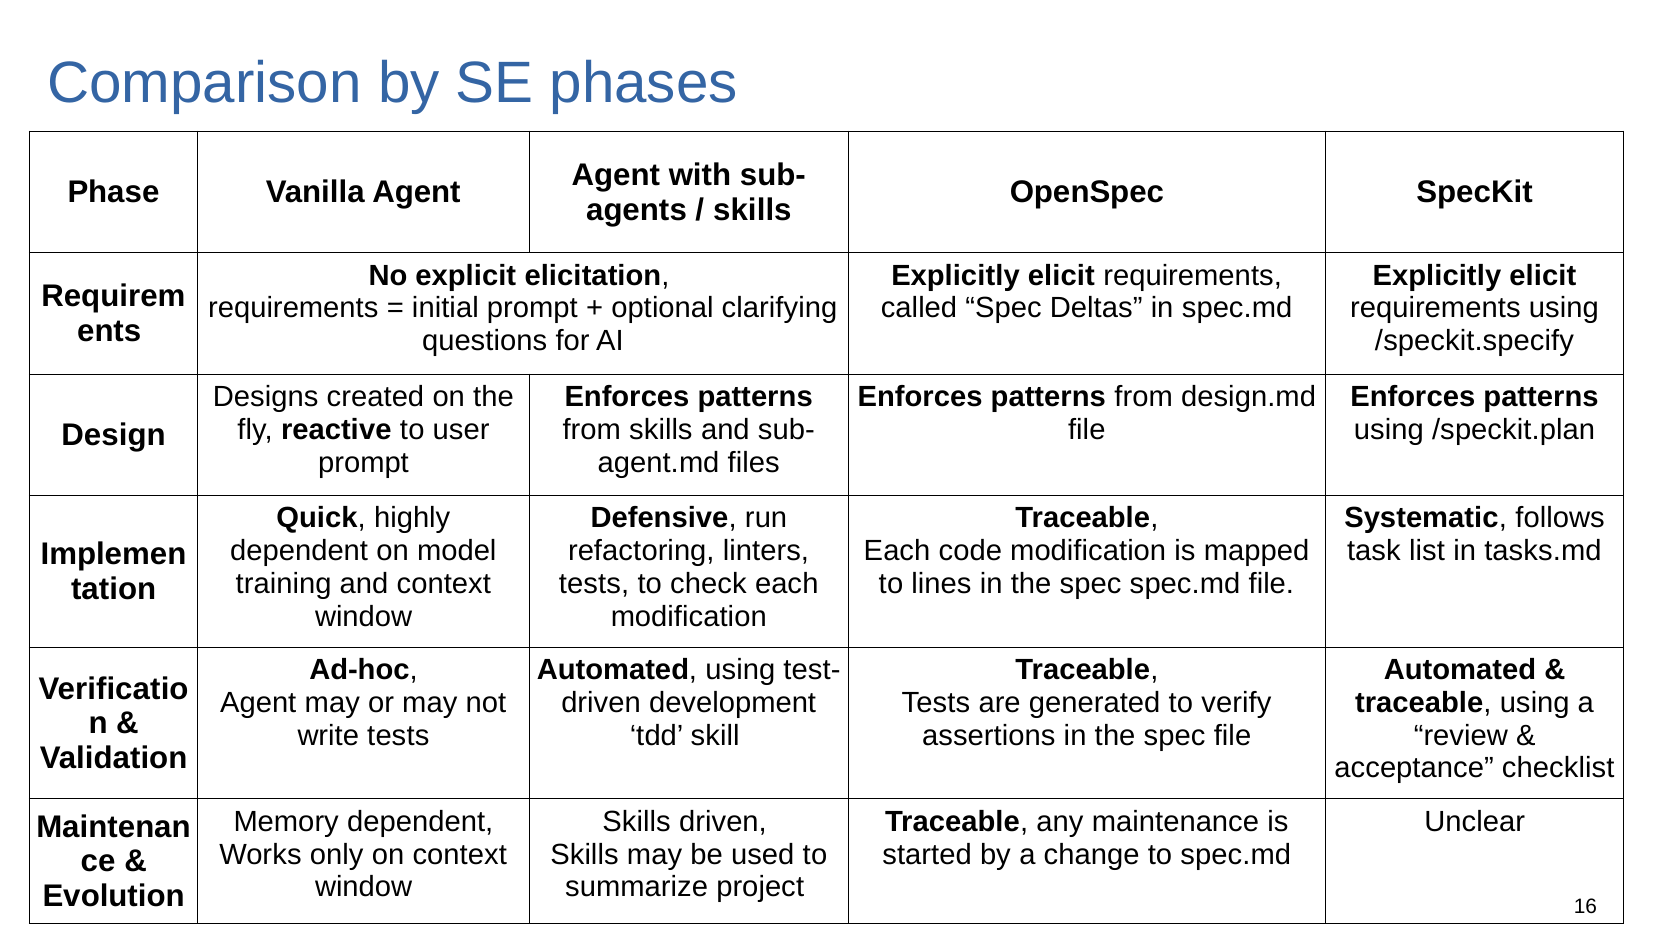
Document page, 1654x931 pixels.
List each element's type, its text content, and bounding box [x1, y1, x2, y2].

table_cell Designs created on the fly, reactive to user prompt [198, 375, 529, 495]
table_cell Traceable, any maintenance is started by a change to spec.md [849, 799, 1325, 923]
table_cell Verification & Validation [30, 648, 197, 798]
table_cell Requirements [30, 253, 197, 374]
table_cell Enforces patterns using /speckit.plan [1326, 375, 1623, 495]
table_cell Memory dependent, Works only on context window [198, 799, 529, 923]
table_cell Quick, highly dependent on model training and context window [198, 496, 529, 647]
table_header OpenSpec [849, 132, 1325, 252]
table_cell Traceable, Each code modification is mapped to lines in the spec spec.md file. [849, 496, 1325, 647]
table_cell Defensive, run refactoring, linters, tests, to check each modification [530, 496, 848, 647]
title Comparison by SE phases [47, 1, 1536, 131]
table_header Phase [30, 132, 197, 252]
table_cell Skills driven, Skills may be used to summarize project [530, 799, 848, 923]
table_header Agent with sub-agents / skills [530, 132, 848, 252]
table_cell Unclear [1326, 799, 1623, 923]
table_header Vanilla Agent [198, 132, 529, 252]
table_cell Traceable, Tests are generated to verify assertions in the spec file [849, 648, 1325, 798]
table_cell Automated, using test-driven development ‘tdd’ skill [530, 648, 848, 798]
table_cell Implementation [30, 496, 197, 647]
table_cell Maintenance & Evolution [30, 799, 197, 923]
text_box 2 [1523, 885, 1648, 926]
table_cell Ad-hoc, Agent may or may not write tests [198, 648, 529, 798]
table_cell Systematic, follows task list in tasks.md [1326, 496, 1623, 647]
table_cell Automated & traceable, using a “review & acceptance” checklist [1326, 648, 1623, 798]
table_cell Enforces patterns from skills and sub-agent.md files [530, 375, 848, 495]
table_cell Enforces patterns from design.md file [849, 375, 1325, 495]
table_cell Design [30, 375, 197, 495]
table_cell Explicitly elicit requirements using /speckit.specify [1326, 253, 1623, 374]
table_cell No explicit elicitation, requirements = initial prompt + optional clarifying questions for AI [198, 253, 848, 374]
table_cell Explicitly elicit requirements, called “Spec Deltas” in spec.md [849, 253, 1325, 374]
table_header SpecKit [1326, 132, 1623, 252]
